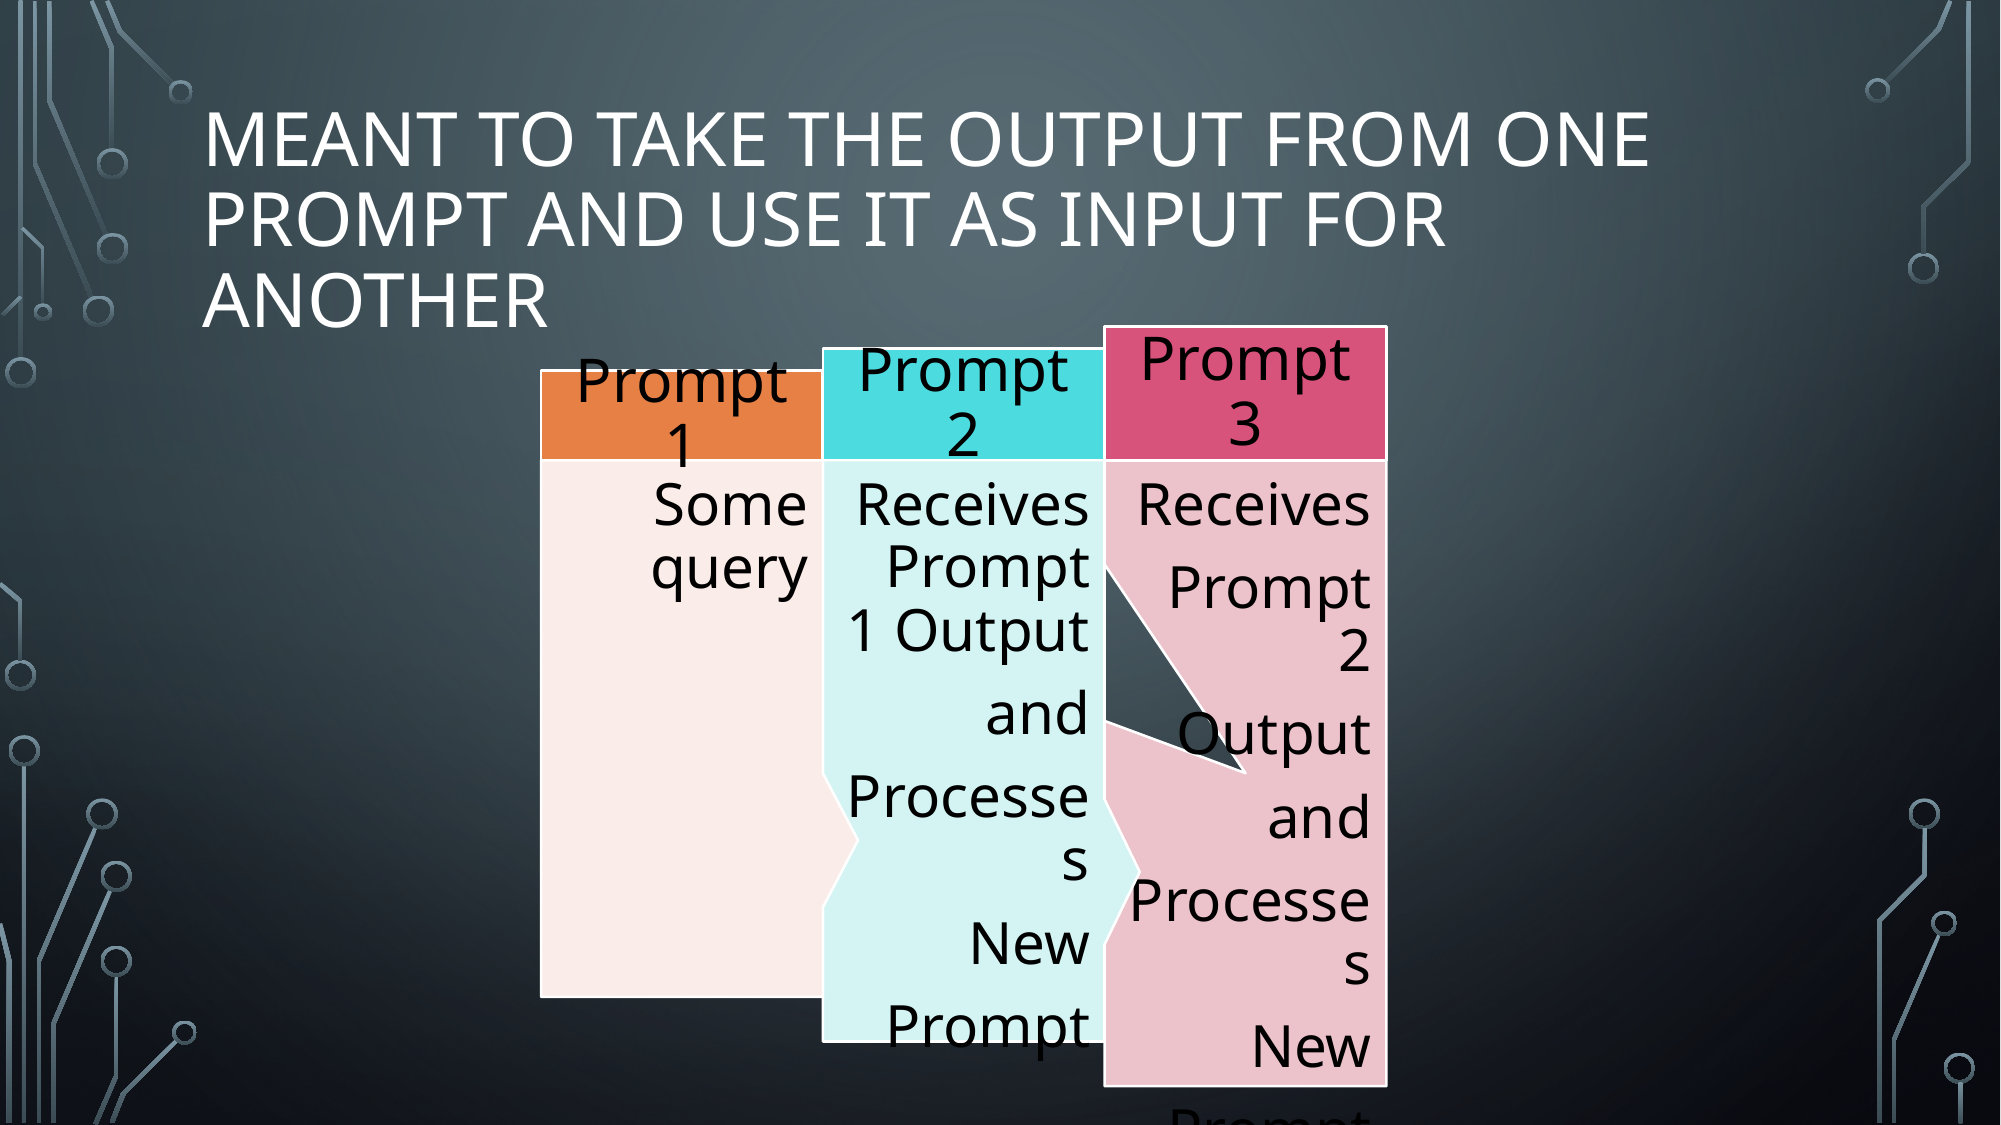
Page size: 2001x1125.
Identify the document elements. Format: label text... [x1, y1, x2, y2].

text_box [326, 326, 1601, 1087]
title Meant to take the output from one prompt and use it as input for another [187, 101, 1813, 344]
